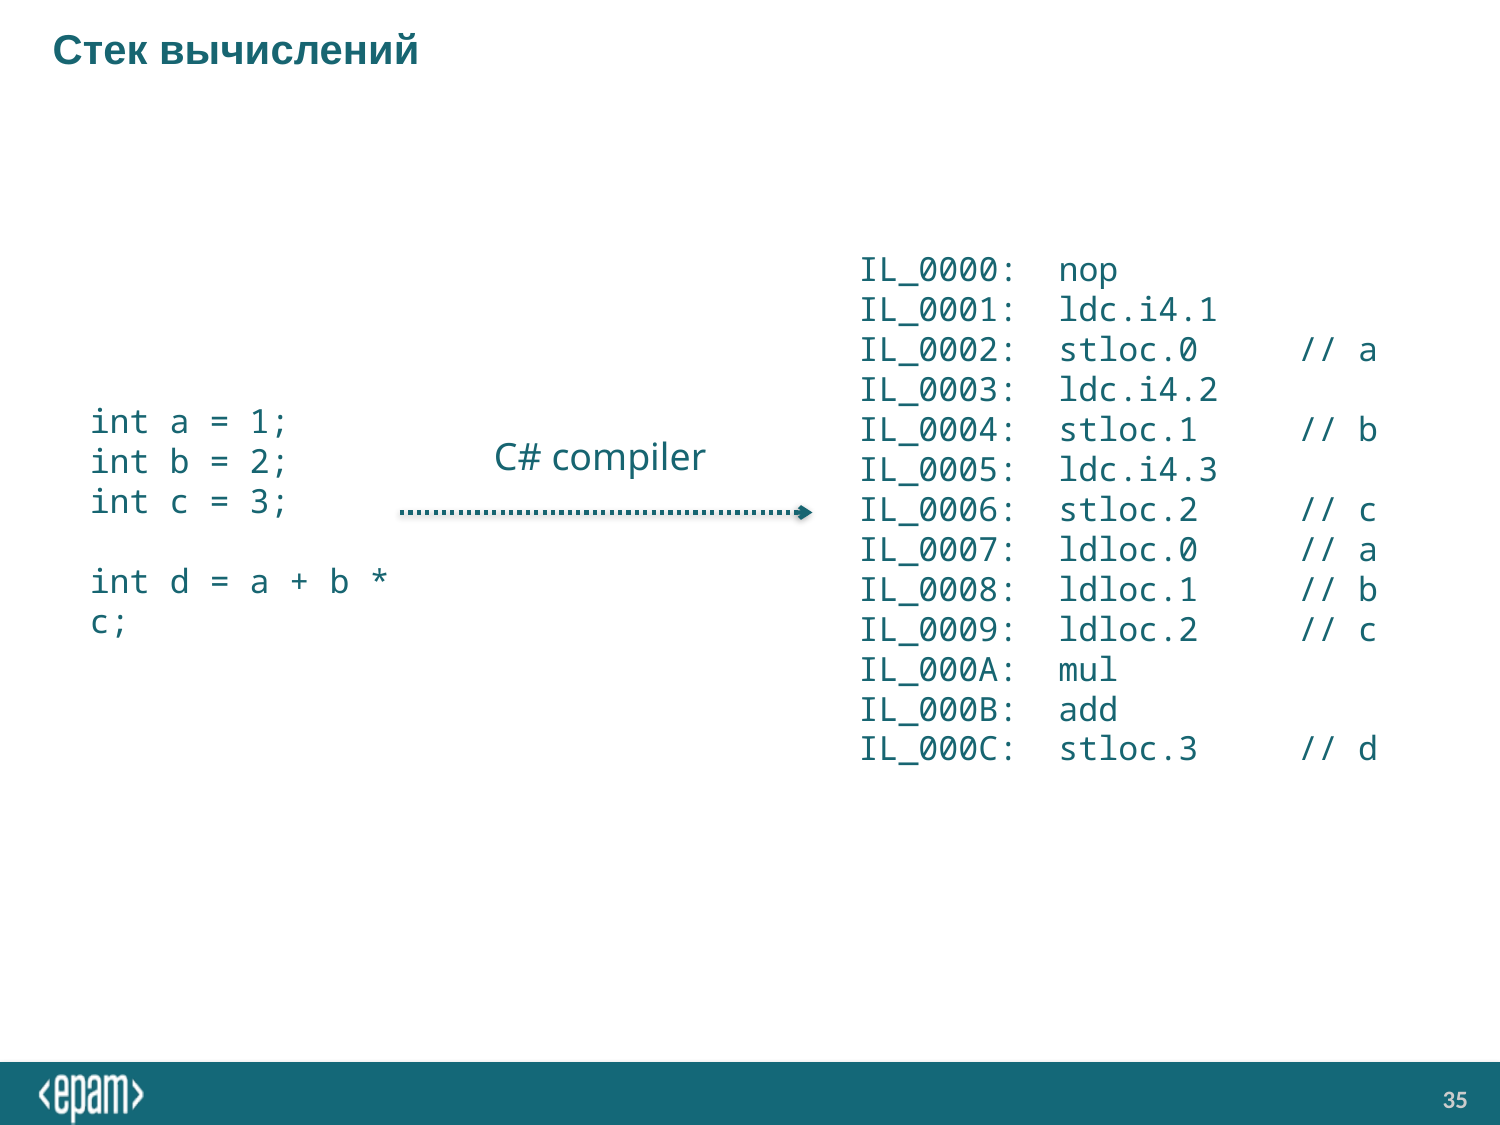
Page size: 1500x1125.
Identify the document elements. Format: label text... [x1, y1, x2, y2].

picture [38, 1074, 144, 1125]
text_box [74, 237, 1432, 813]
title Стек вычислений [0, 0, 1500, 95]
